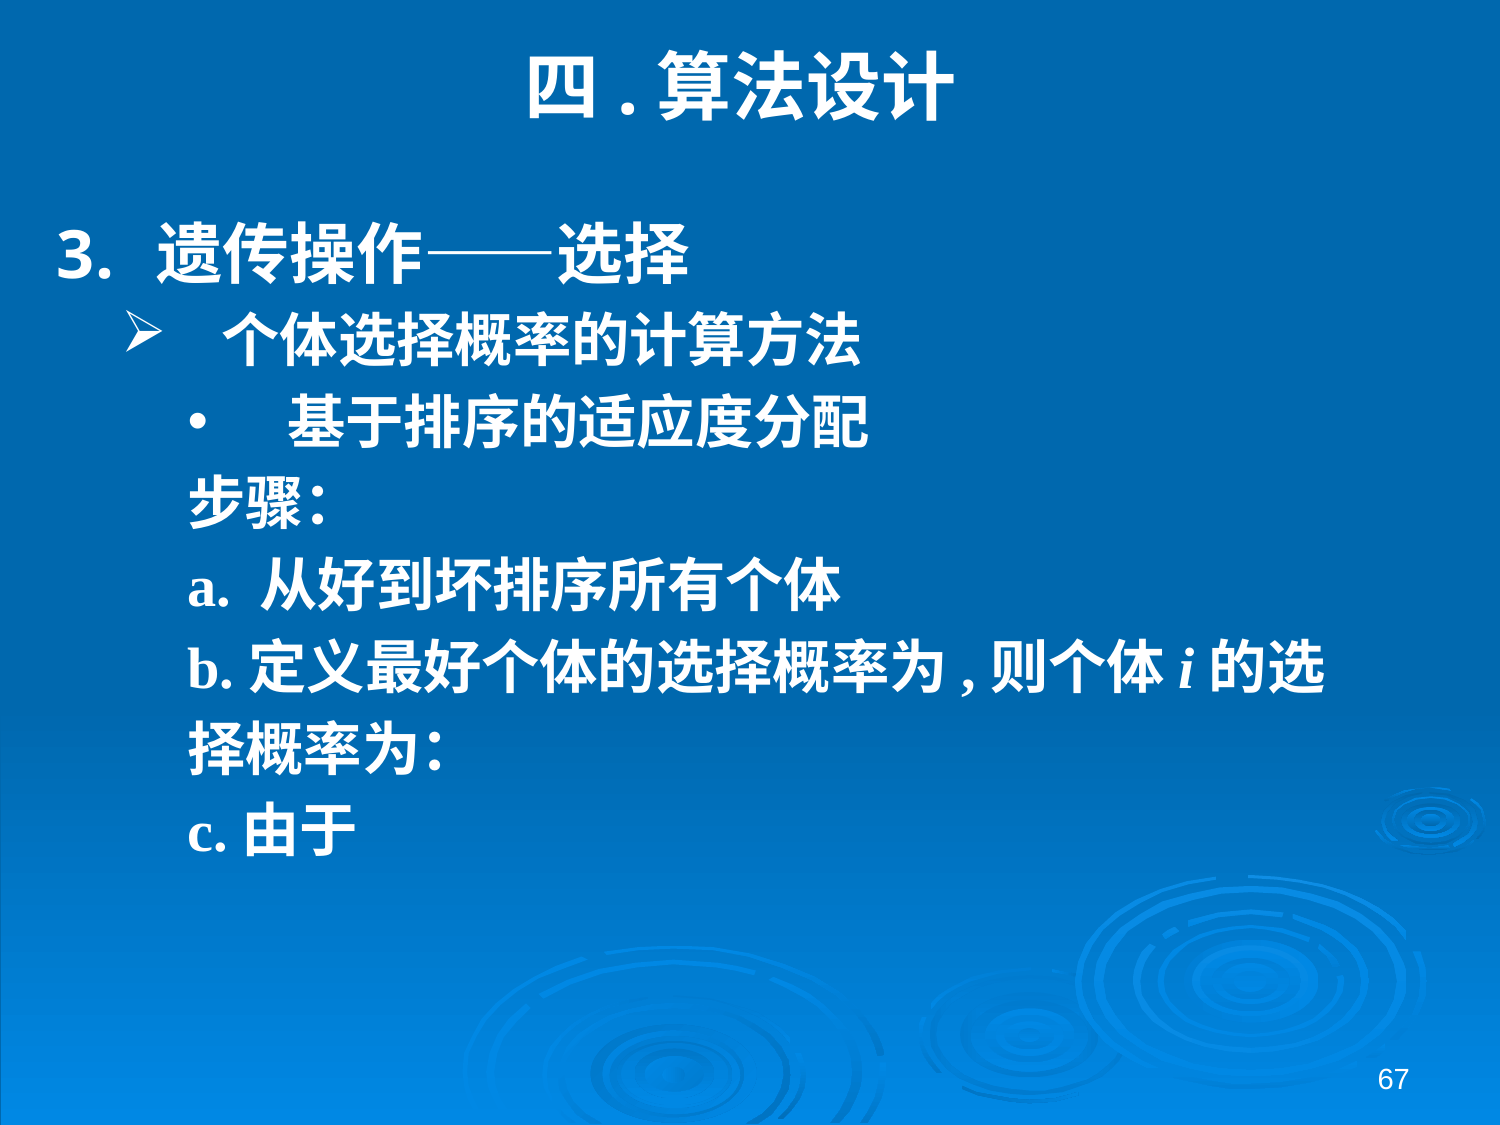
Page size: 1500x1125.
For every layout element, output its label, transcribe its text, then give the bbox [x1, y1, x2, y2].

slide_number 67 [1074, 1024, 1426, 1103]
title 四.算法设计 [33, 30, 1448, 138]
